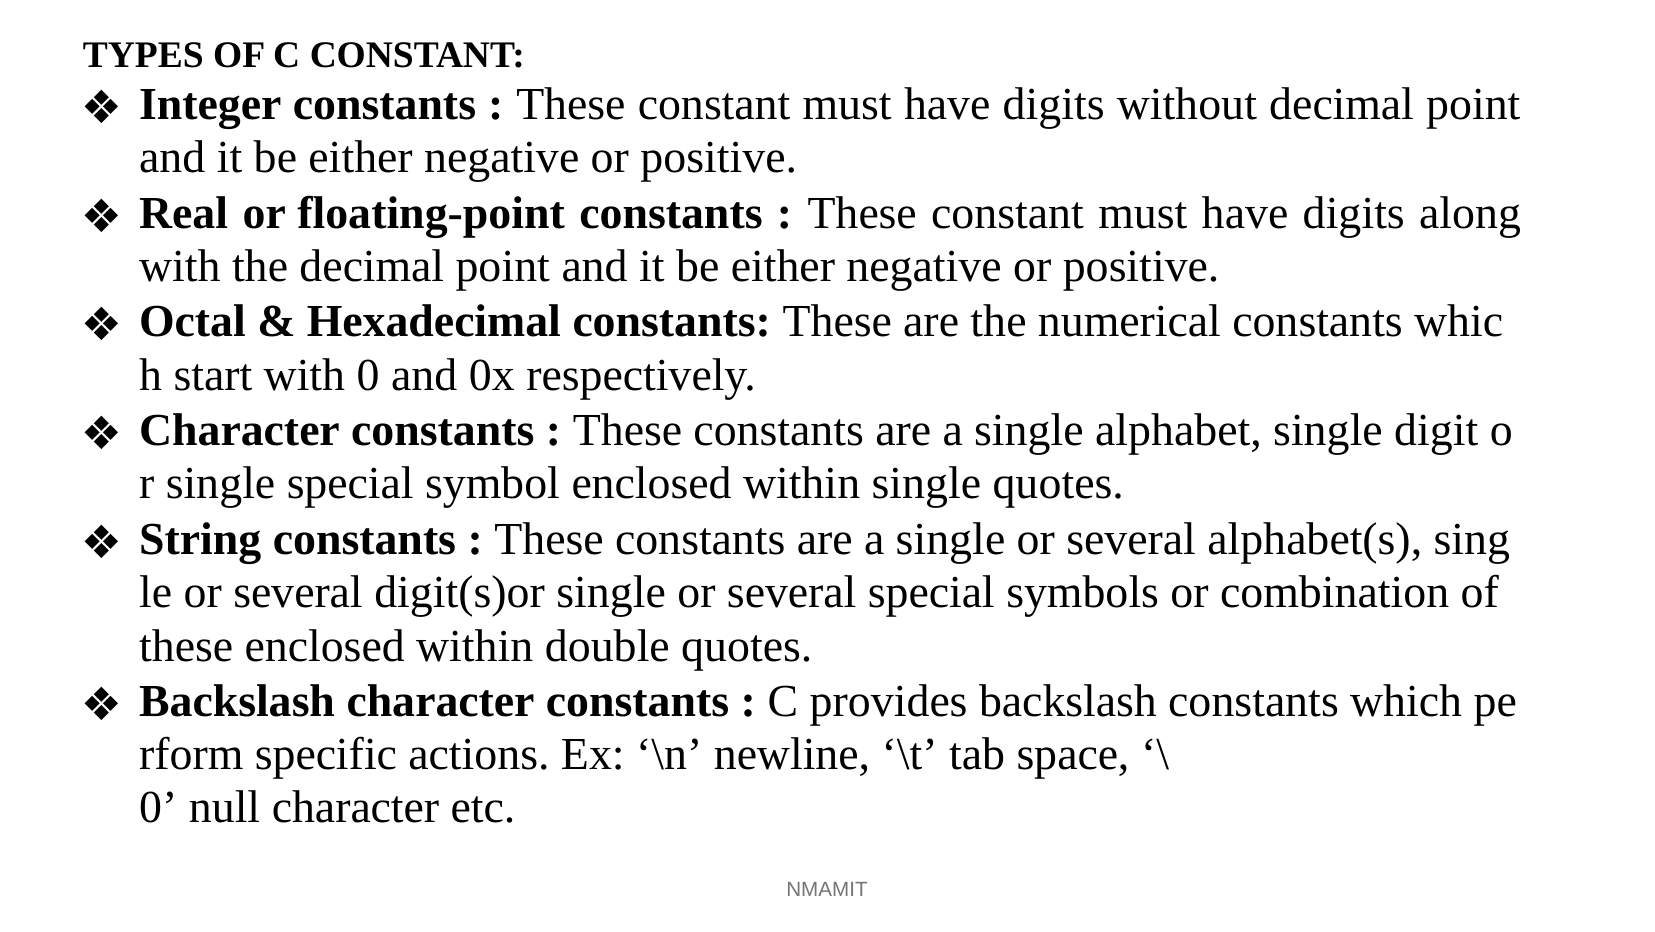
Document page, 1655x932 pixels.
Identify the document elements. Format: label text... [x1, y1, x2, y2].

footer NMAMIT [547, 863, 1107, 913]
text_box TYPES OF C CONSTANT: Integer constants : These constant must have digits without decimal point and it be either negative or positive. Real or floating-point constants : These constant must have digits along with the decimal point and it be either negative or positive. Octal & Hexadecimal constants: These are the numerical constants which start with 0 and 0x respectively. Character constants : These constants are a single alphabet, single digit or single special symbol enclosed within single quotes. String constants : These constants are a single or several alphabet(s), single or several digit(s)or single or several special symbols or combination of these enclosed within double quotes. Backslash character constants : C provides backslash constants which perform specific actions. Ex: ‘\n’ newline, ‘\t’ tab space, ‘\0’ null character etc. [80, 24, 1522, 834]
